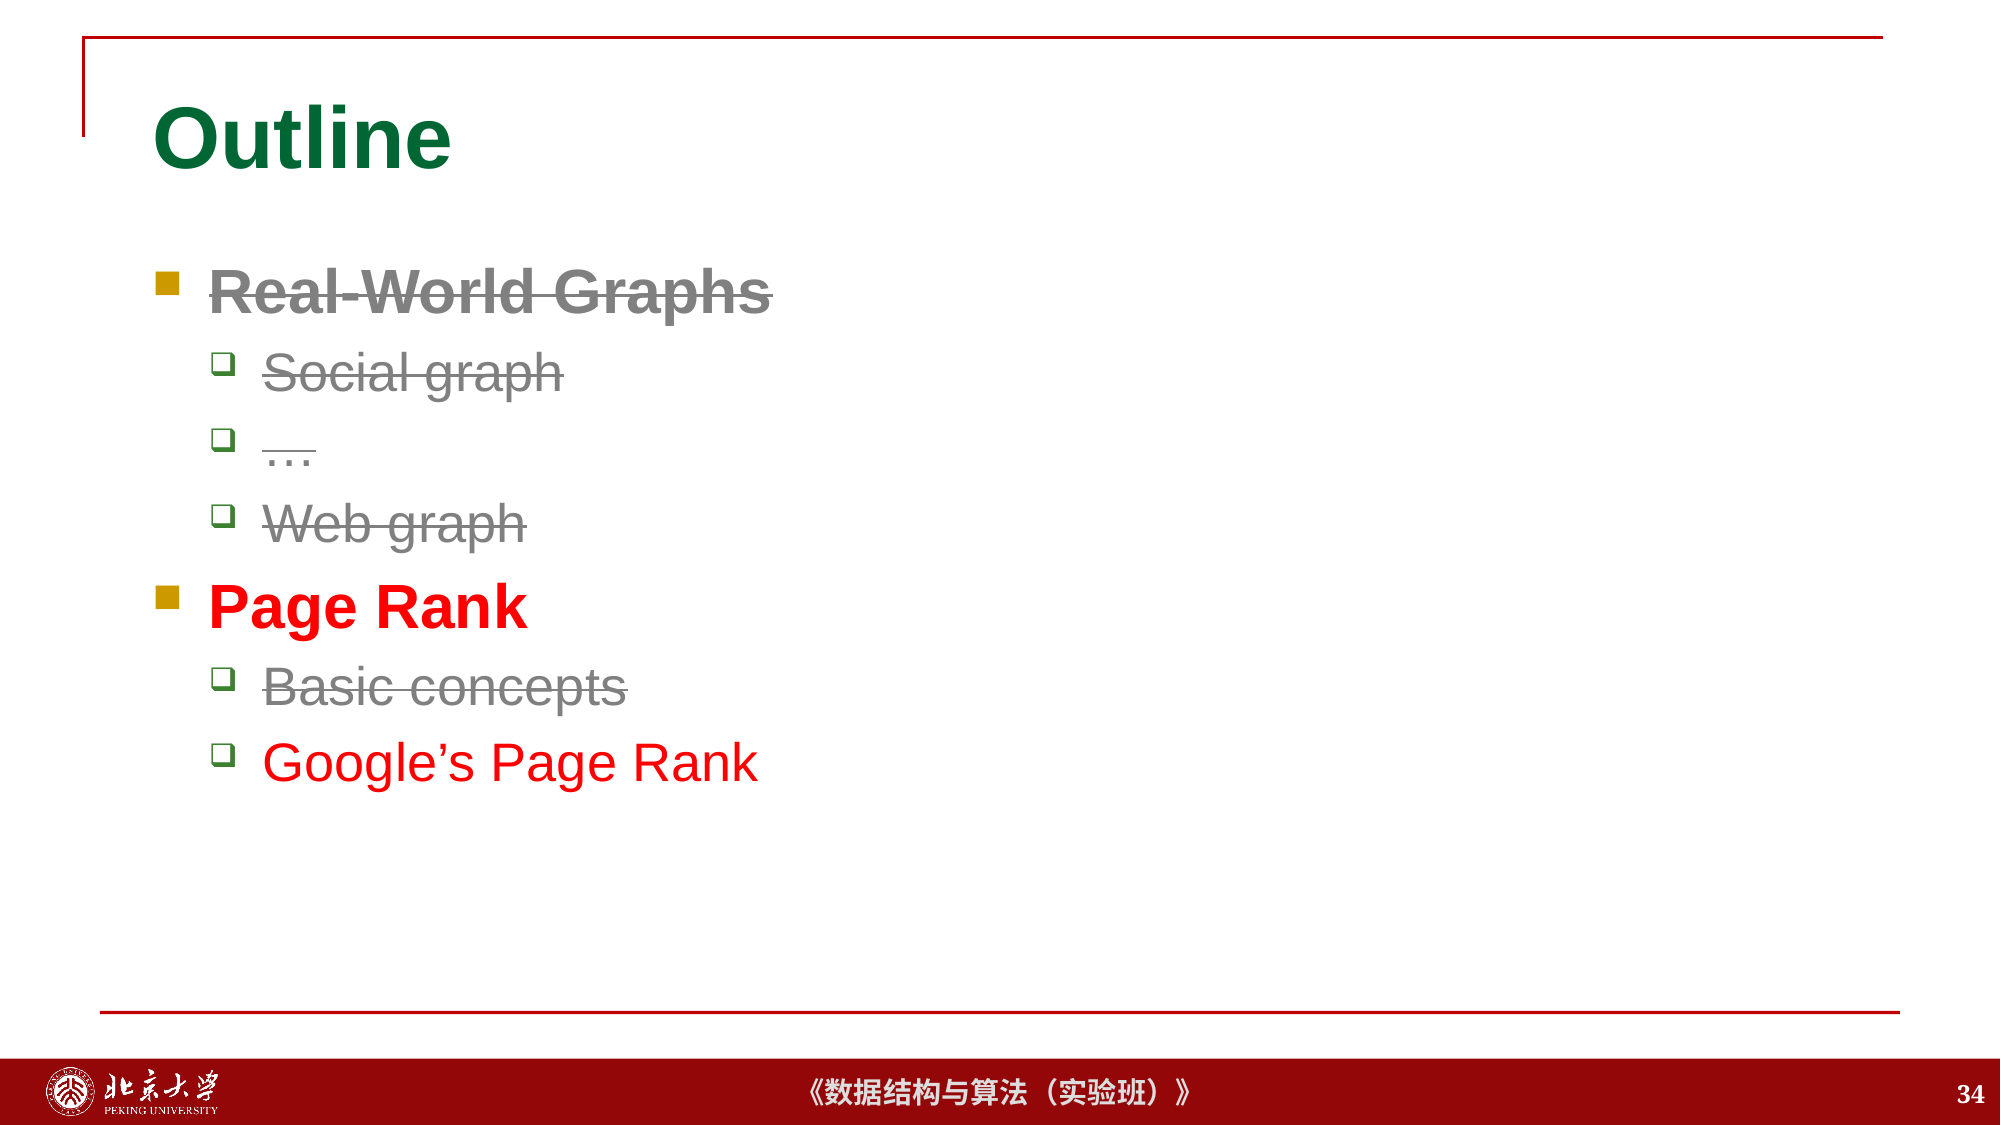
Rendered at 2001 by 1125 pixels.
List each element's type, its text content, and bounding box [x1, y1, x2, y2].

slide_number 34 [1550, 1065, 2000, 1125]
title Outline [137, 59, 1863, 209]
list Real-World Graphs Social graph … Web graph Page Rank Basic concepts Google’s Page Rank [137, 243, 1863, 1017]
picture [46, 1067, 218, 1116]
